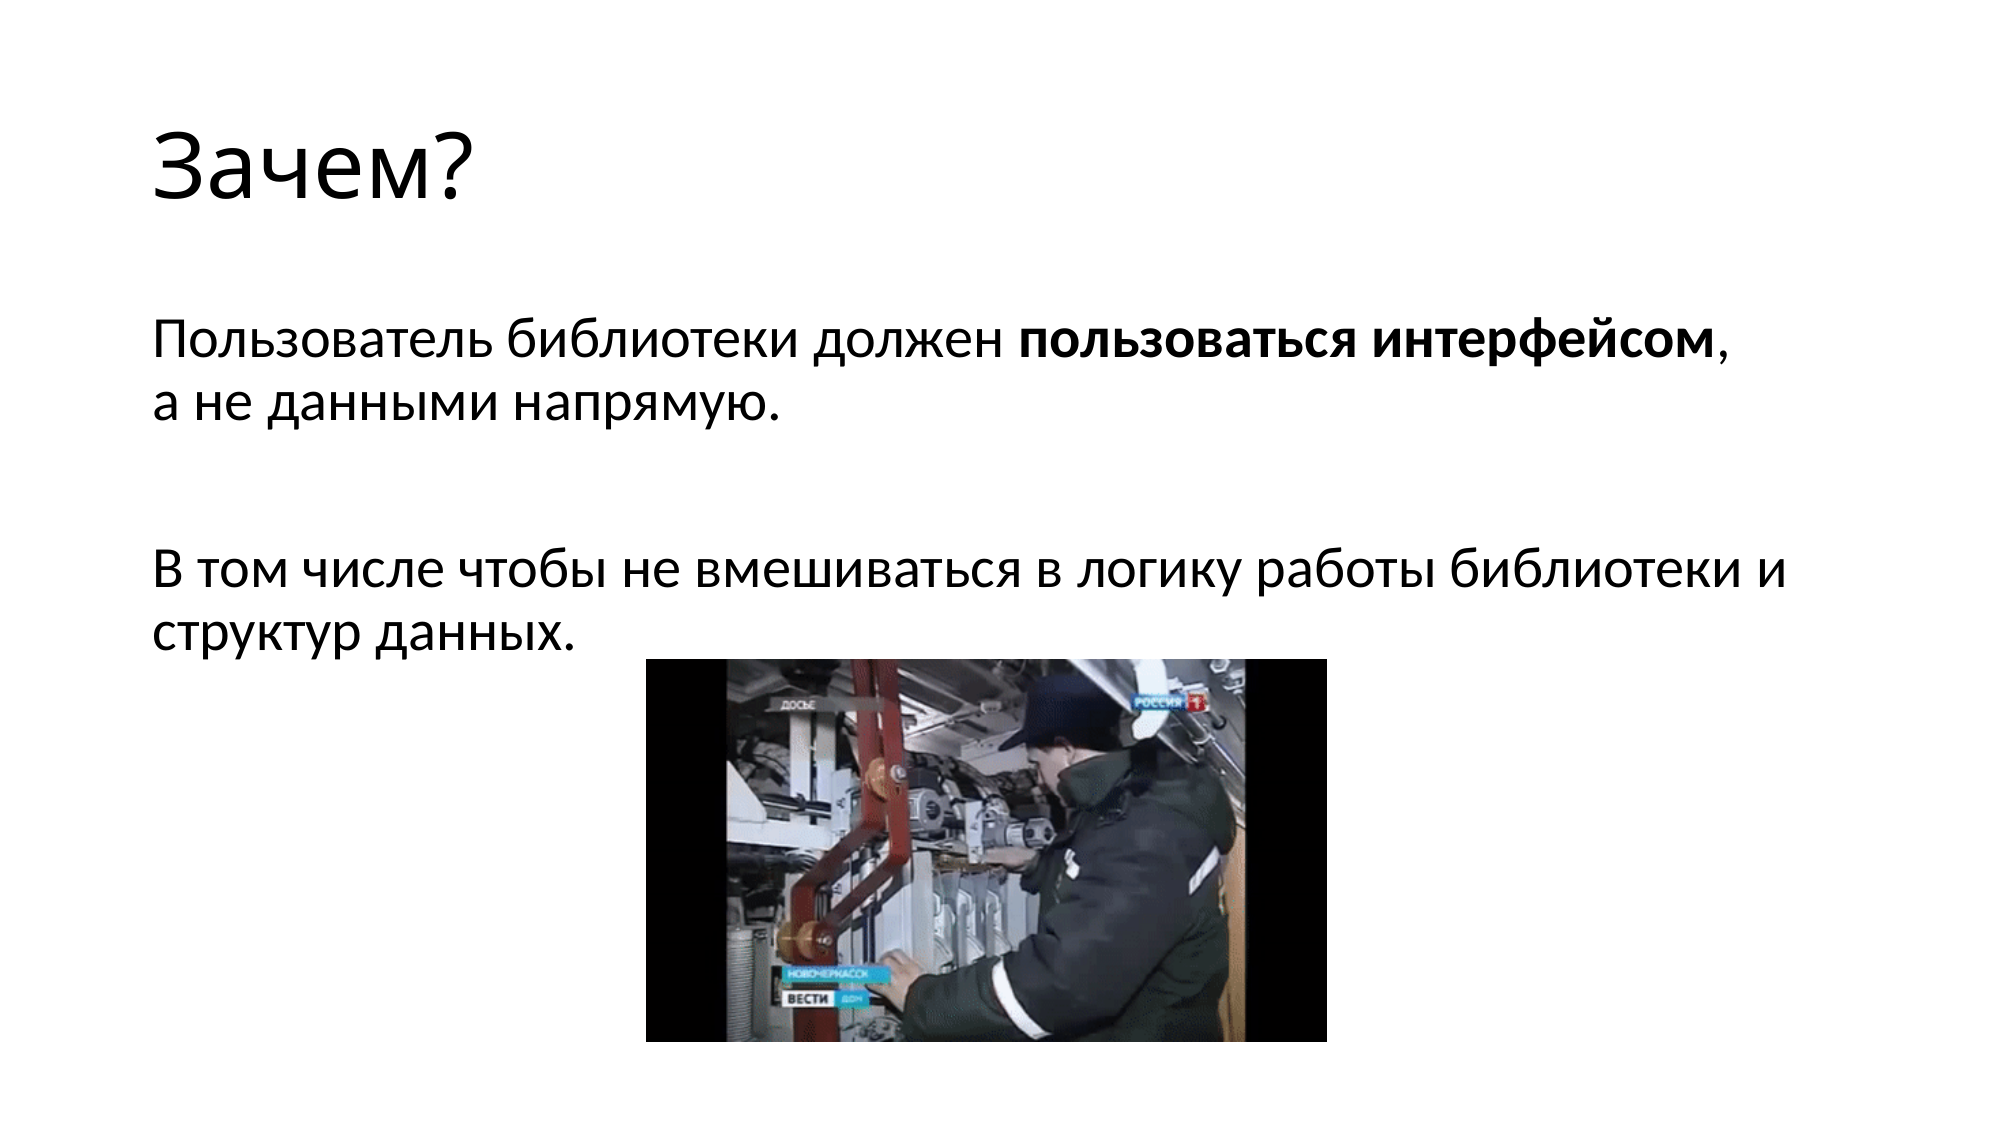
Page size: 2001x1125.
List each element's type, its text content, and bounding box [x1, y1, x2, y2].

list Пользователь библиотеки должен пользоваться интерфейсом, а не данными напрямую. В том числе чтобы не вмешиваться в логику работы библиотеки и структур данных. [137, 299, 1912, 713]
picture [646, 659, 1327, 1042]
title Зачем? [137, 59, 1863, 278]
